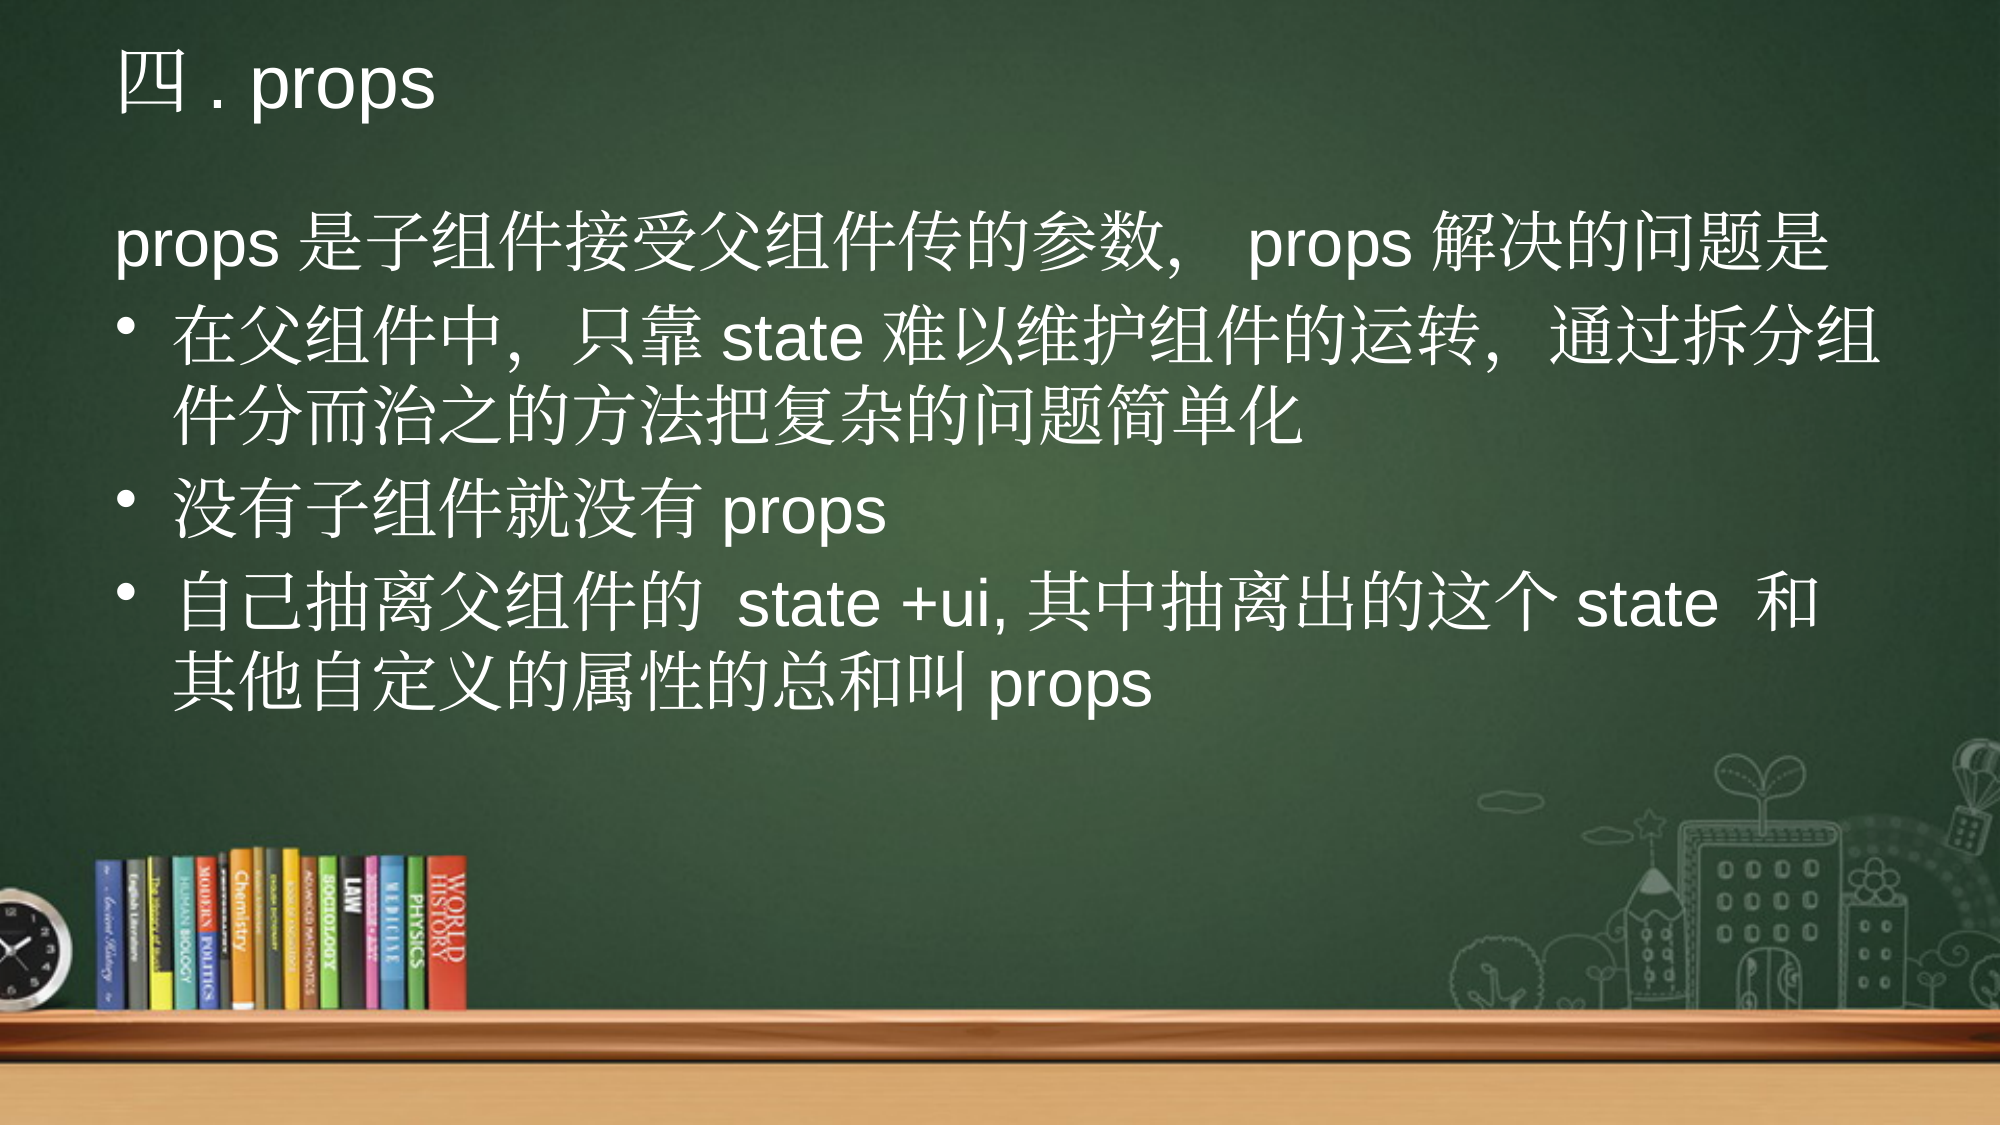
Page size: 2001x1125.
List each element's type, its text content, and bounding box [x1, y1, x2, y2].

title 四. props [99, 30, 1901, 127]
picture [0, 0, 2000, 1125]
list props是子组件接受父组件传的参数，props解决的问题是 在父组件中，只靠state难以维护组件的运转，通过拆分组件分而治之的方法把复杂的问题简单化 没有子组件就没有props 自己抽离父组件的 state +ui,其中抽离出的这个state 和其他自定义的属性的总和叫props [99, 192, 1901, 1006]
